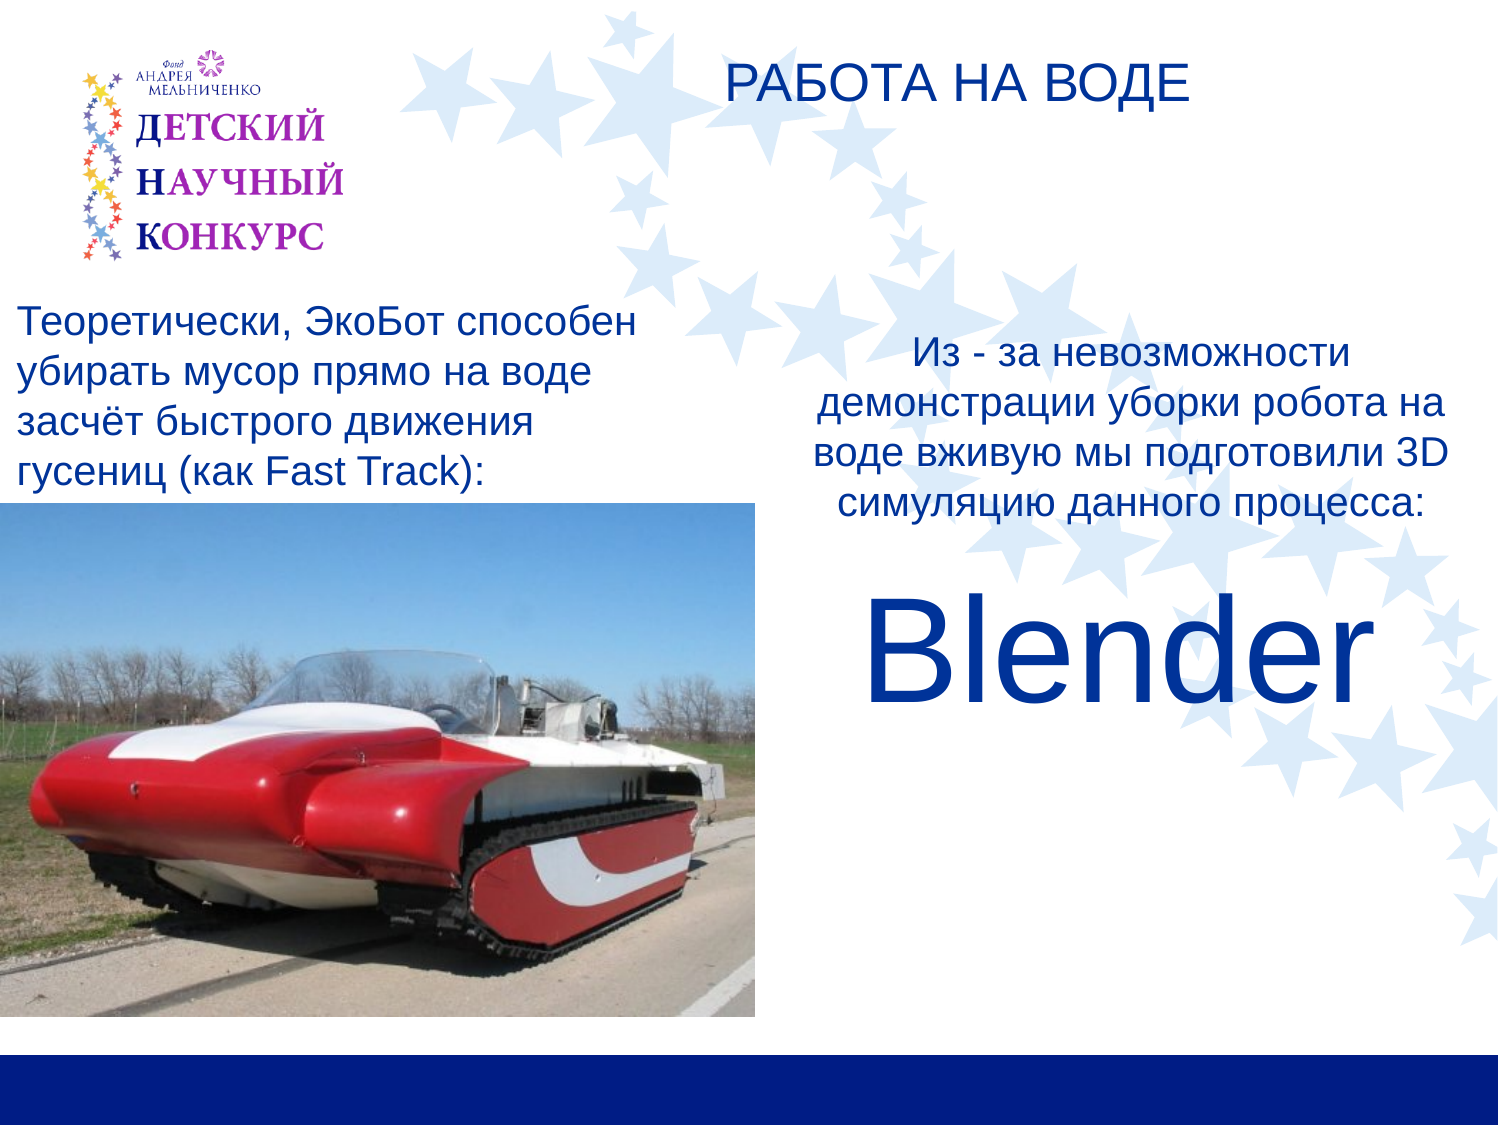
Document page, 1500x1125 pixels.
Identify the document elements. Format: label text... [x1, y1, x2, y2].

picture [0, 11, 1500, 1017]
picture [82, 26, 343, 287]
text_box Теоретически, ЭкоБот способен убирать мусор прямо на воде засчёт быстрого движения гусениц (как Fast Track): [1, 286, 399, 503]
picture [0, 1054, 1500, 1125]
